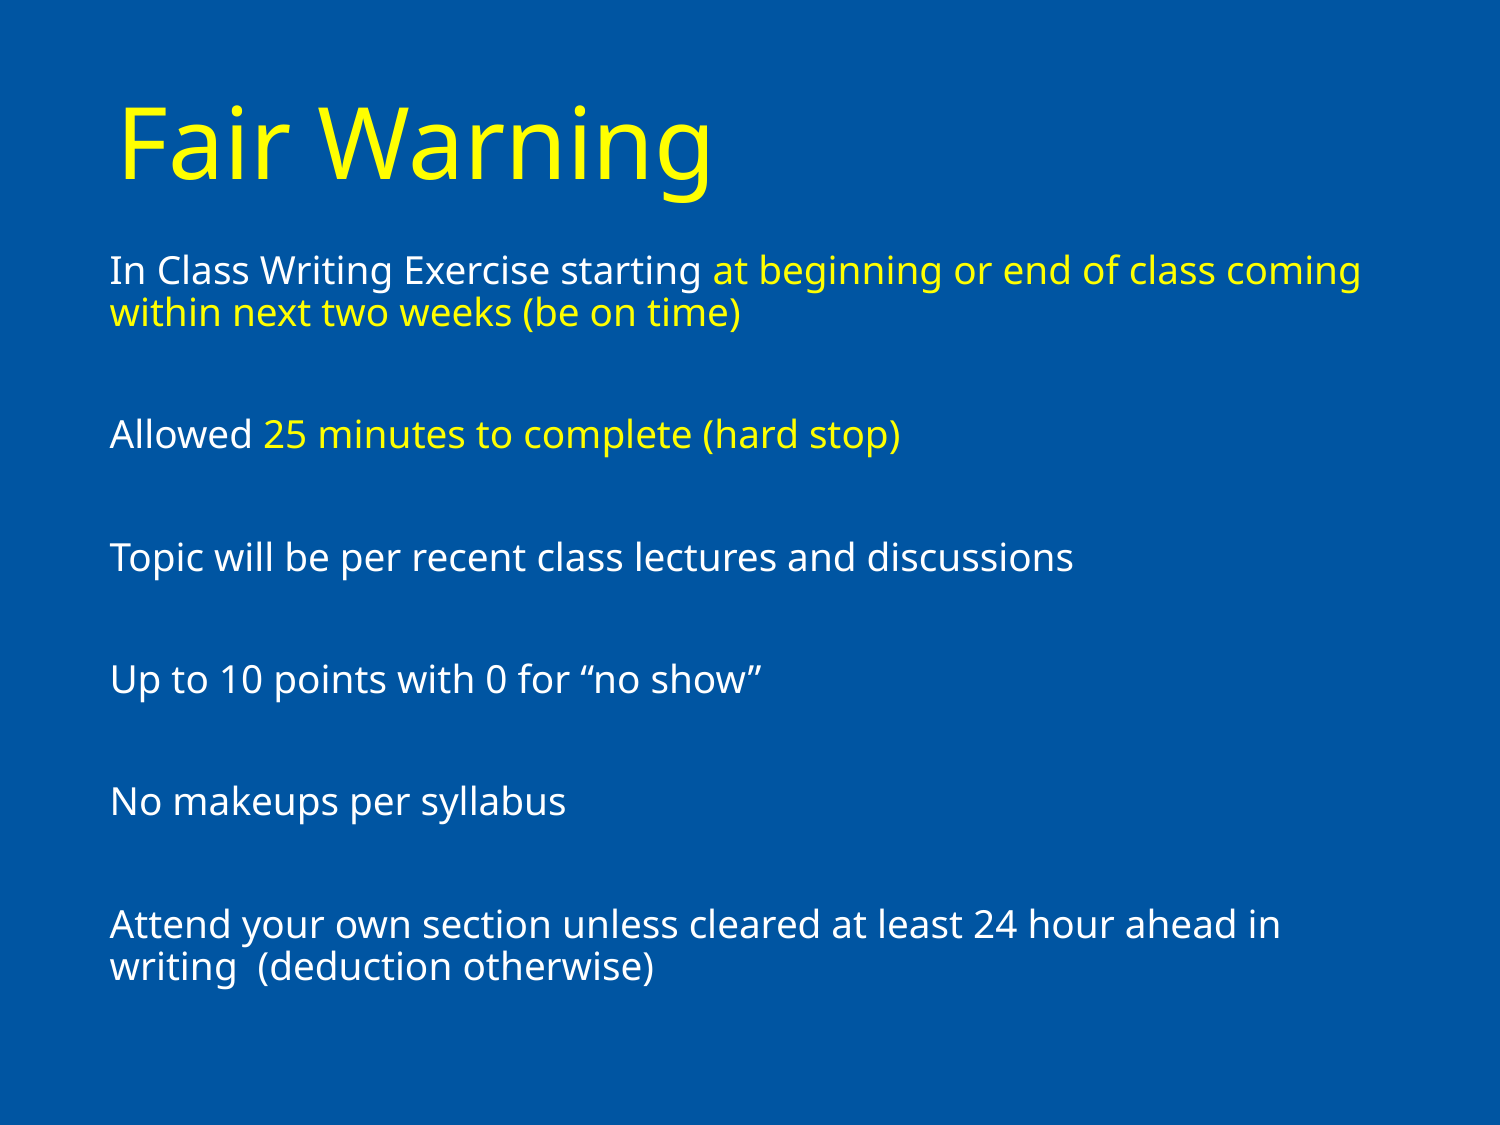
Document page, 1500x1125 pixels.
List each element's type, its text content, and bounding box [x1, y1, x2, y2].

title Fair Warning [101, 74, 1396, 221]
list In Class Writing Exercise starting at beginning or end of class coming within next two weeks (be on time) Allowed 25 minutes to complete (hard stop) Topic will be per recent class lectures and discussions Up to 10 points with 0 for “no show” No makeups per syllabus Attend your own section unless cleared at least 24 hour ahead in writing (deduction otherwise) [94, 243, 1389, 1004]
